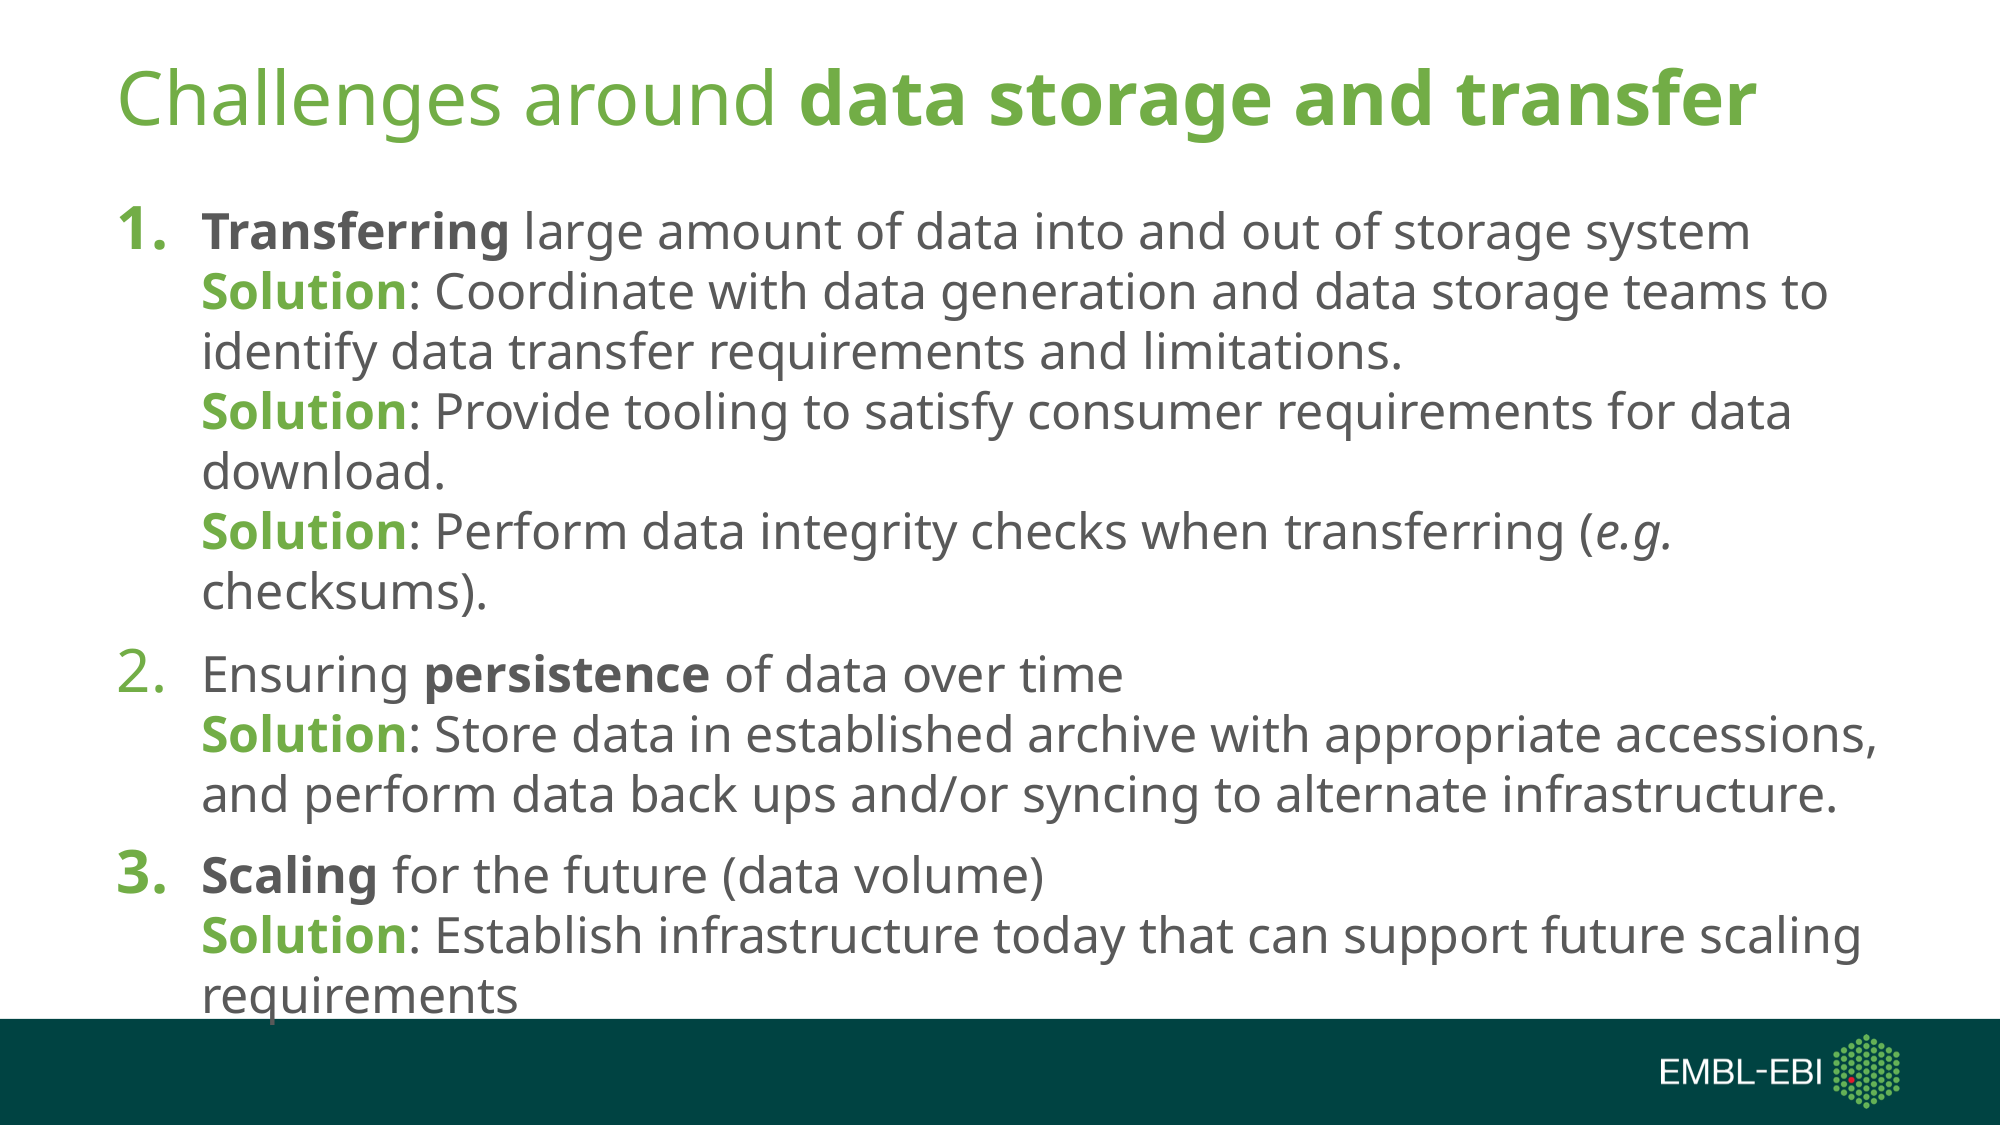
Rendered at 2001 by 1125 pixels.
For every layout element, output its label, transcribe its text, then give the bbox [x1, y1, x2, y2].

title Challenges around data storage and transfer [116, 50, 1900, 175]
picture [1661, 1034, 1900, 1109]
list Transferring large amount of data into and out of storage system Solution: Coordinate with data generation and data storage teams to identify data transfer requirements and limitations. Solution: Provide tooling to satisfy consumer requirements for data download. Solution: Perform data integrity checks when transferring (e.g. checksums). Ensuring persistence of data over time Solution: Store data in established archive with appropriate accessions, and perform data back ups and/or syncing to alternate infrastructure. Scaling for the future (data volume) Solution: Establish infrastructure today that can support future scaling requirements [116, 200, 1900, 914]
